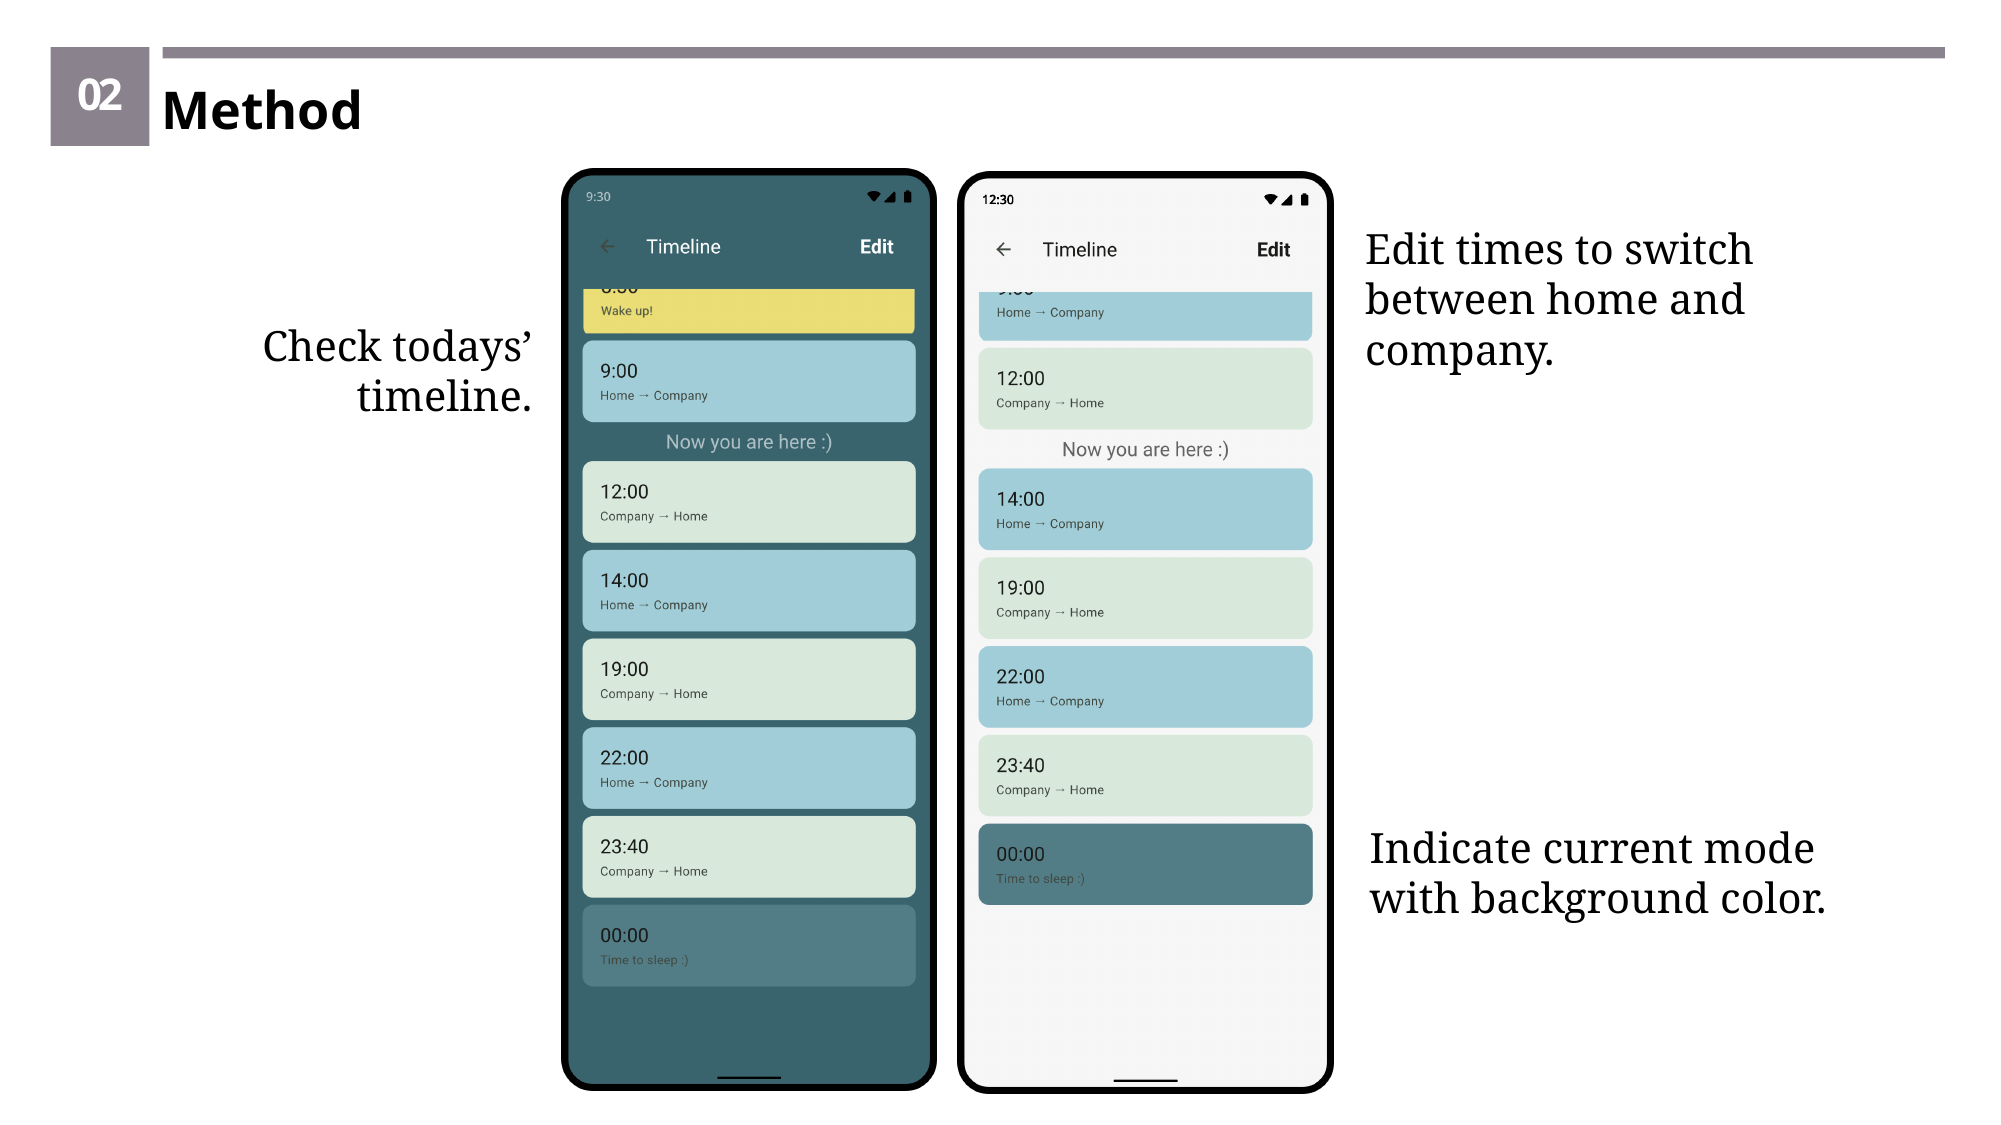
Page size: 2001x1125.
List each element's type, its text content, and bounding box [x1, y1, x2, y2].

text_box [50, 127, 146, 147]
picture [957, 171, 1334, 1094]
text_box [162, 46, 1946, 59]
picture [560, 168, 937, 1091]
text_box Check todays’ timeline. [94, 312, 548, 428]
text_box [50, 46, 150, 59]
text_box Edit times to switch between home and company. [1350, 215, 1921, 381]
text_box Indicate current mode with background color. [1354, 814, 1904, 930]
text_box 02 [29, 59, 171, 127]
text_box Method [146, 69, 921, 147]
